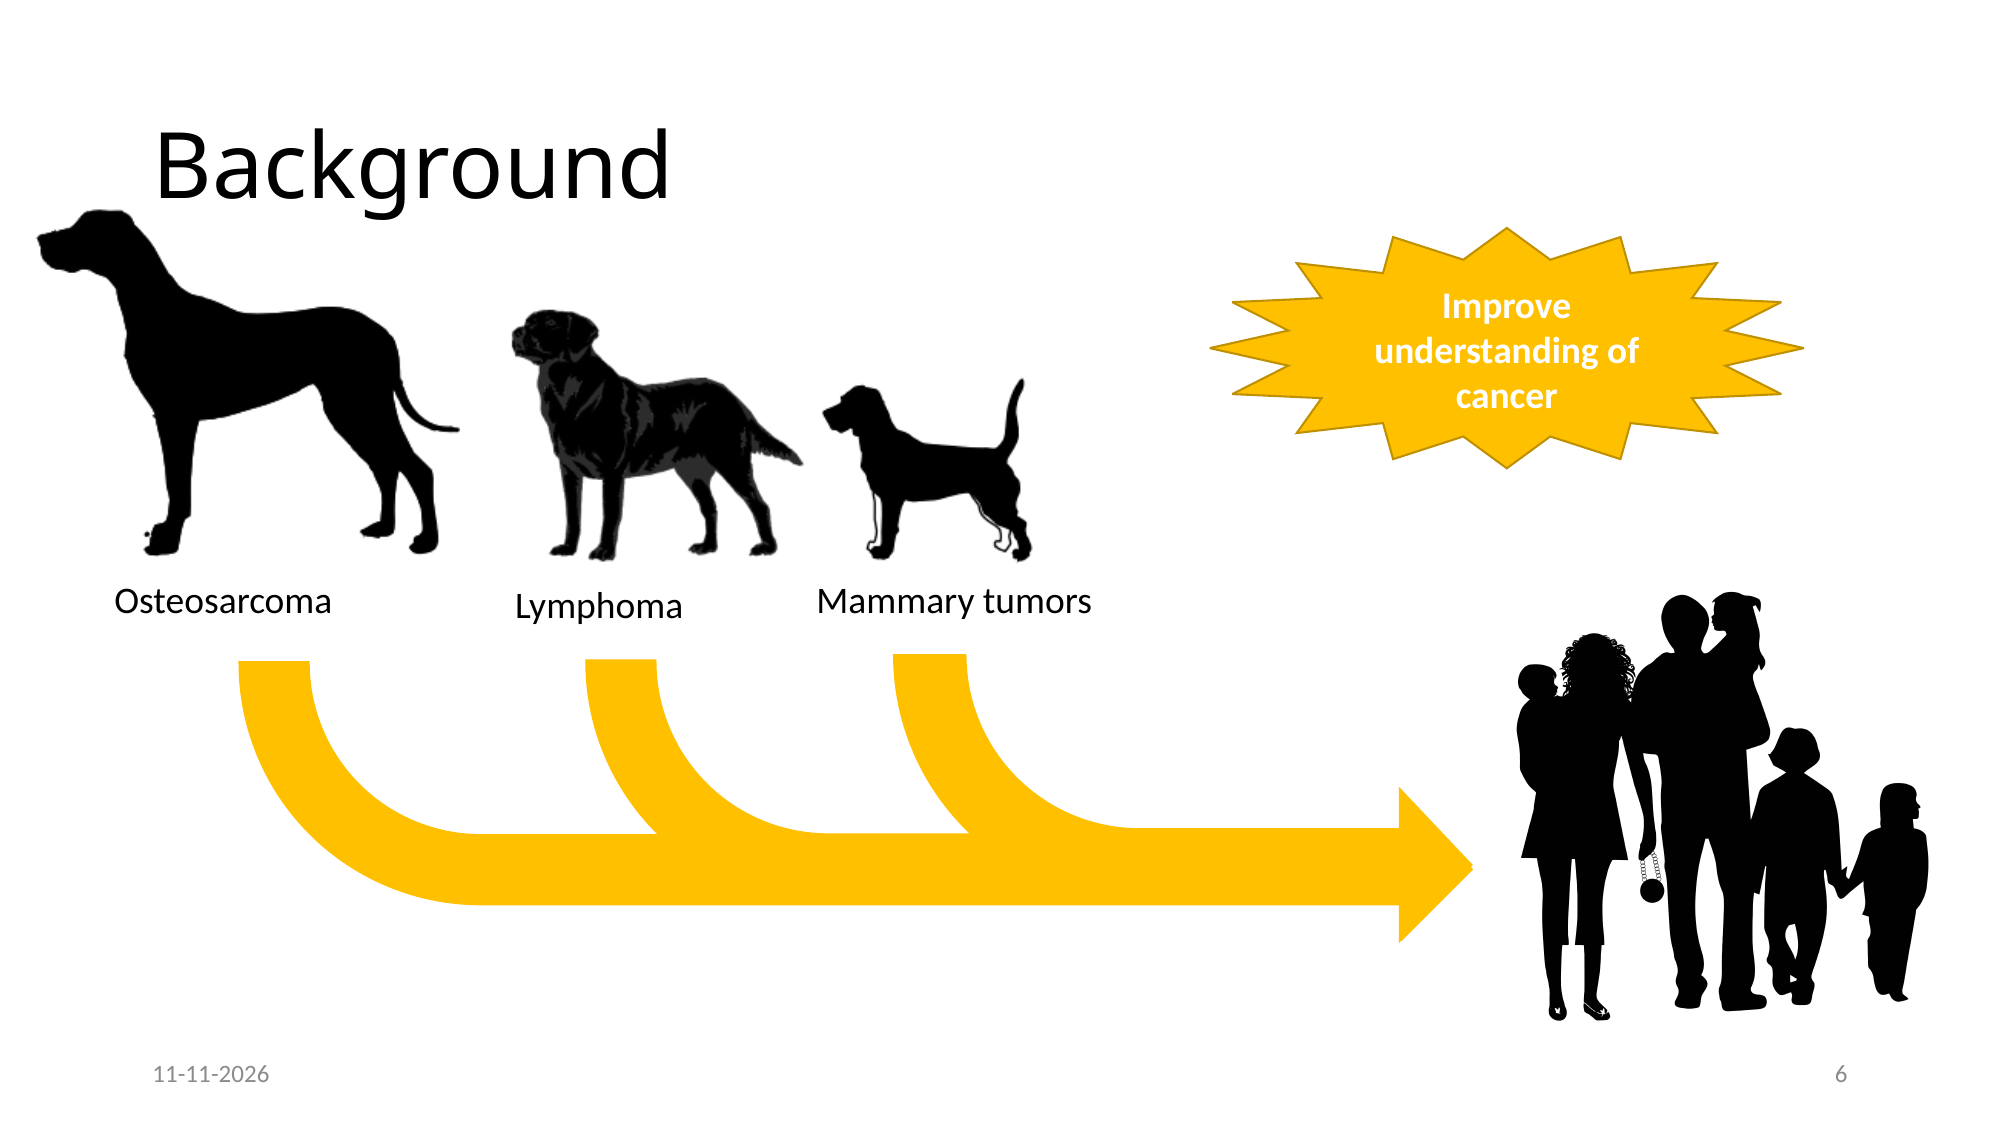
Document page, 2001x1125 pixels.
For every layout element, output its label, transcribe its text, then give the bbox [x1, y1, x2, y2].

slide_number 6 [1412, 1042, 1863, 1103]
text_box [88, 568, 1119, 635]
text_box [585, 659, 1398, 905]
text_box [238, 661, 1398, 906]
title Background [137, 59, 1863, 278]
picture [27, 202, 1039, 568]
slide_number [137, 1042, 588, 1103]
text_box Improve understanding of cancer [1209, 226, 1805, 470]
picture [1493, 575, 1947, 1034]
text_box [893, 654, 1473, 944]
